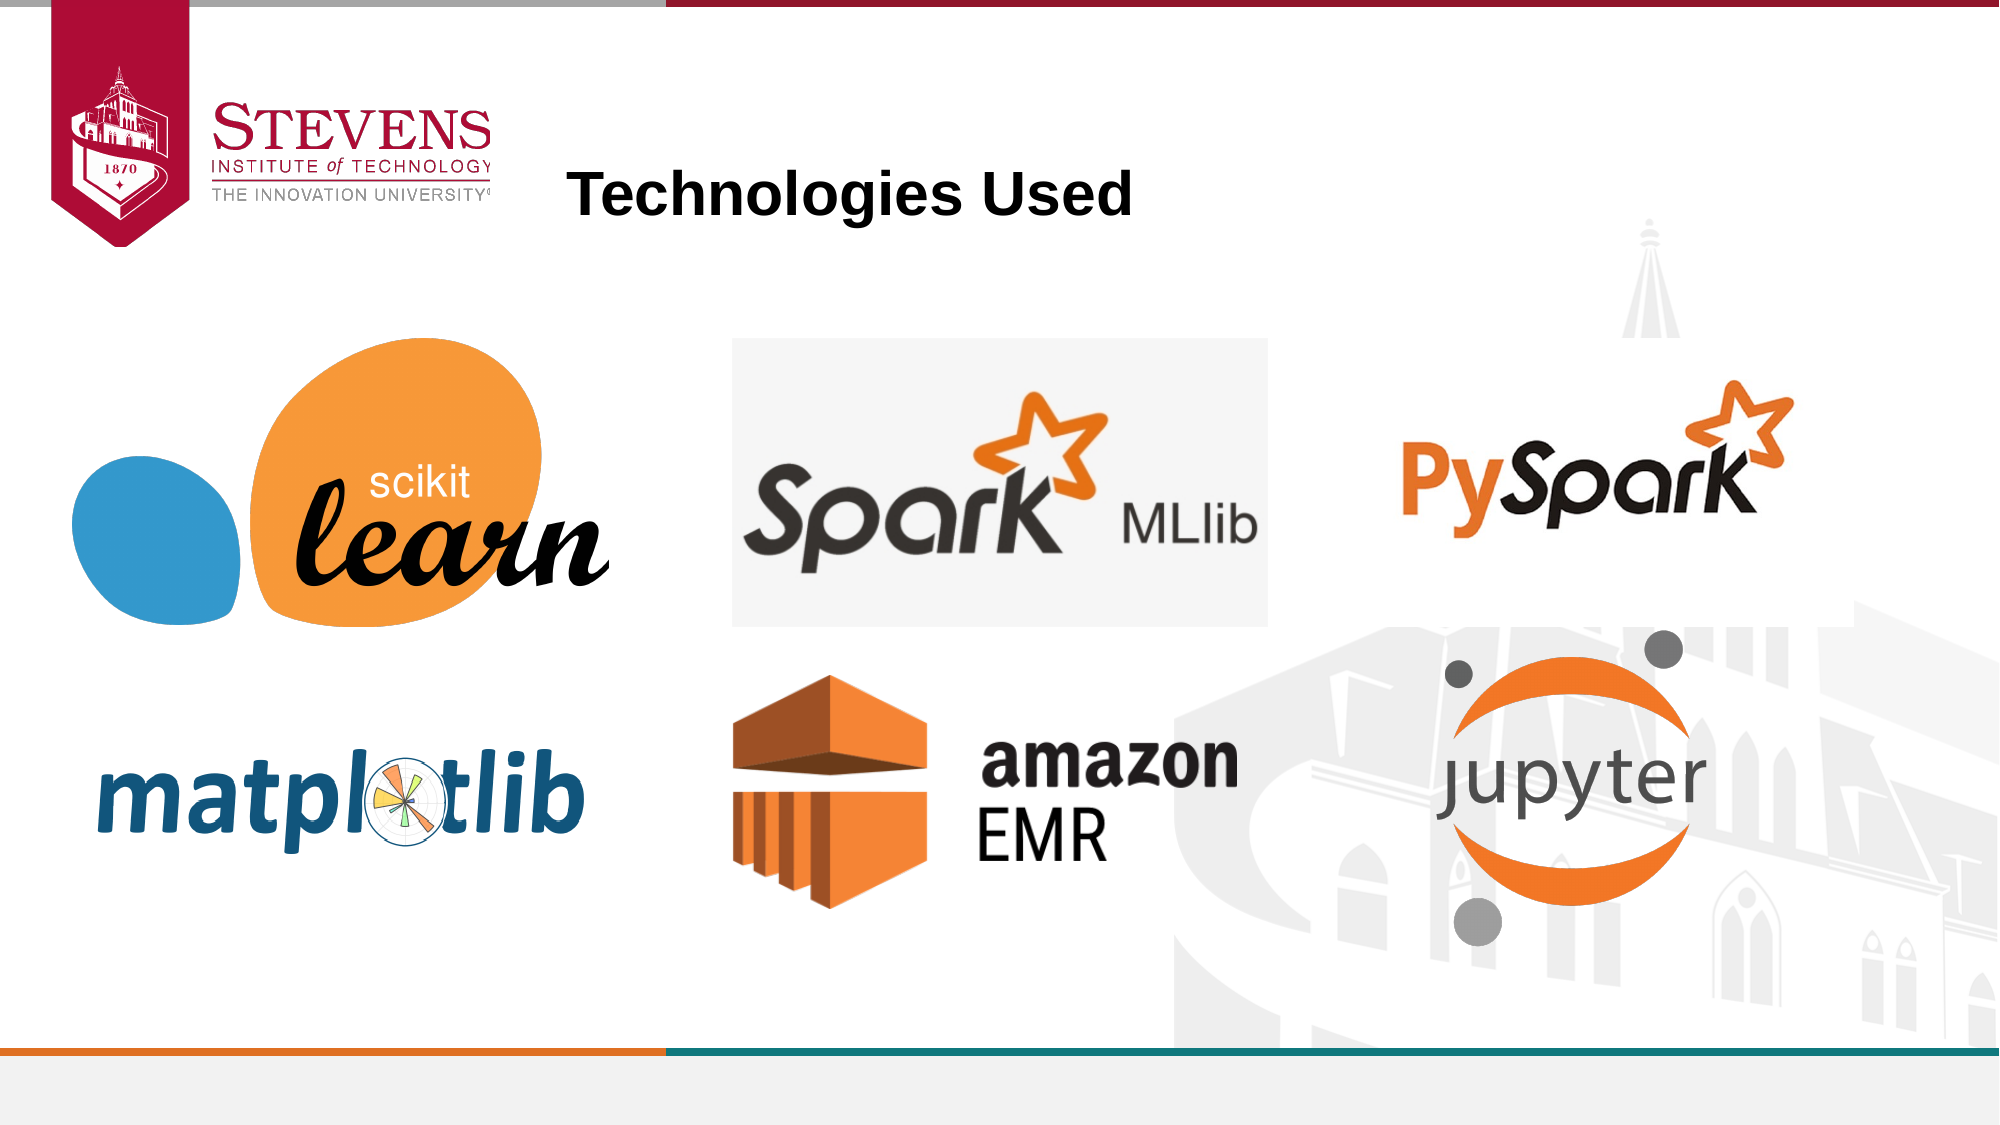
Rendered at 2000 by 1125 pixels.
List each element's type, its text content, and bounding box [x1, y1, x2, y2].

picture [731, 196, 2000, 1050]
list Technologies Used [508, 132, 1297, 290]
picture [51, 0, 490, 247]
picture [72, 338, 609, 627]
picture [72, 744, 609, 860]
